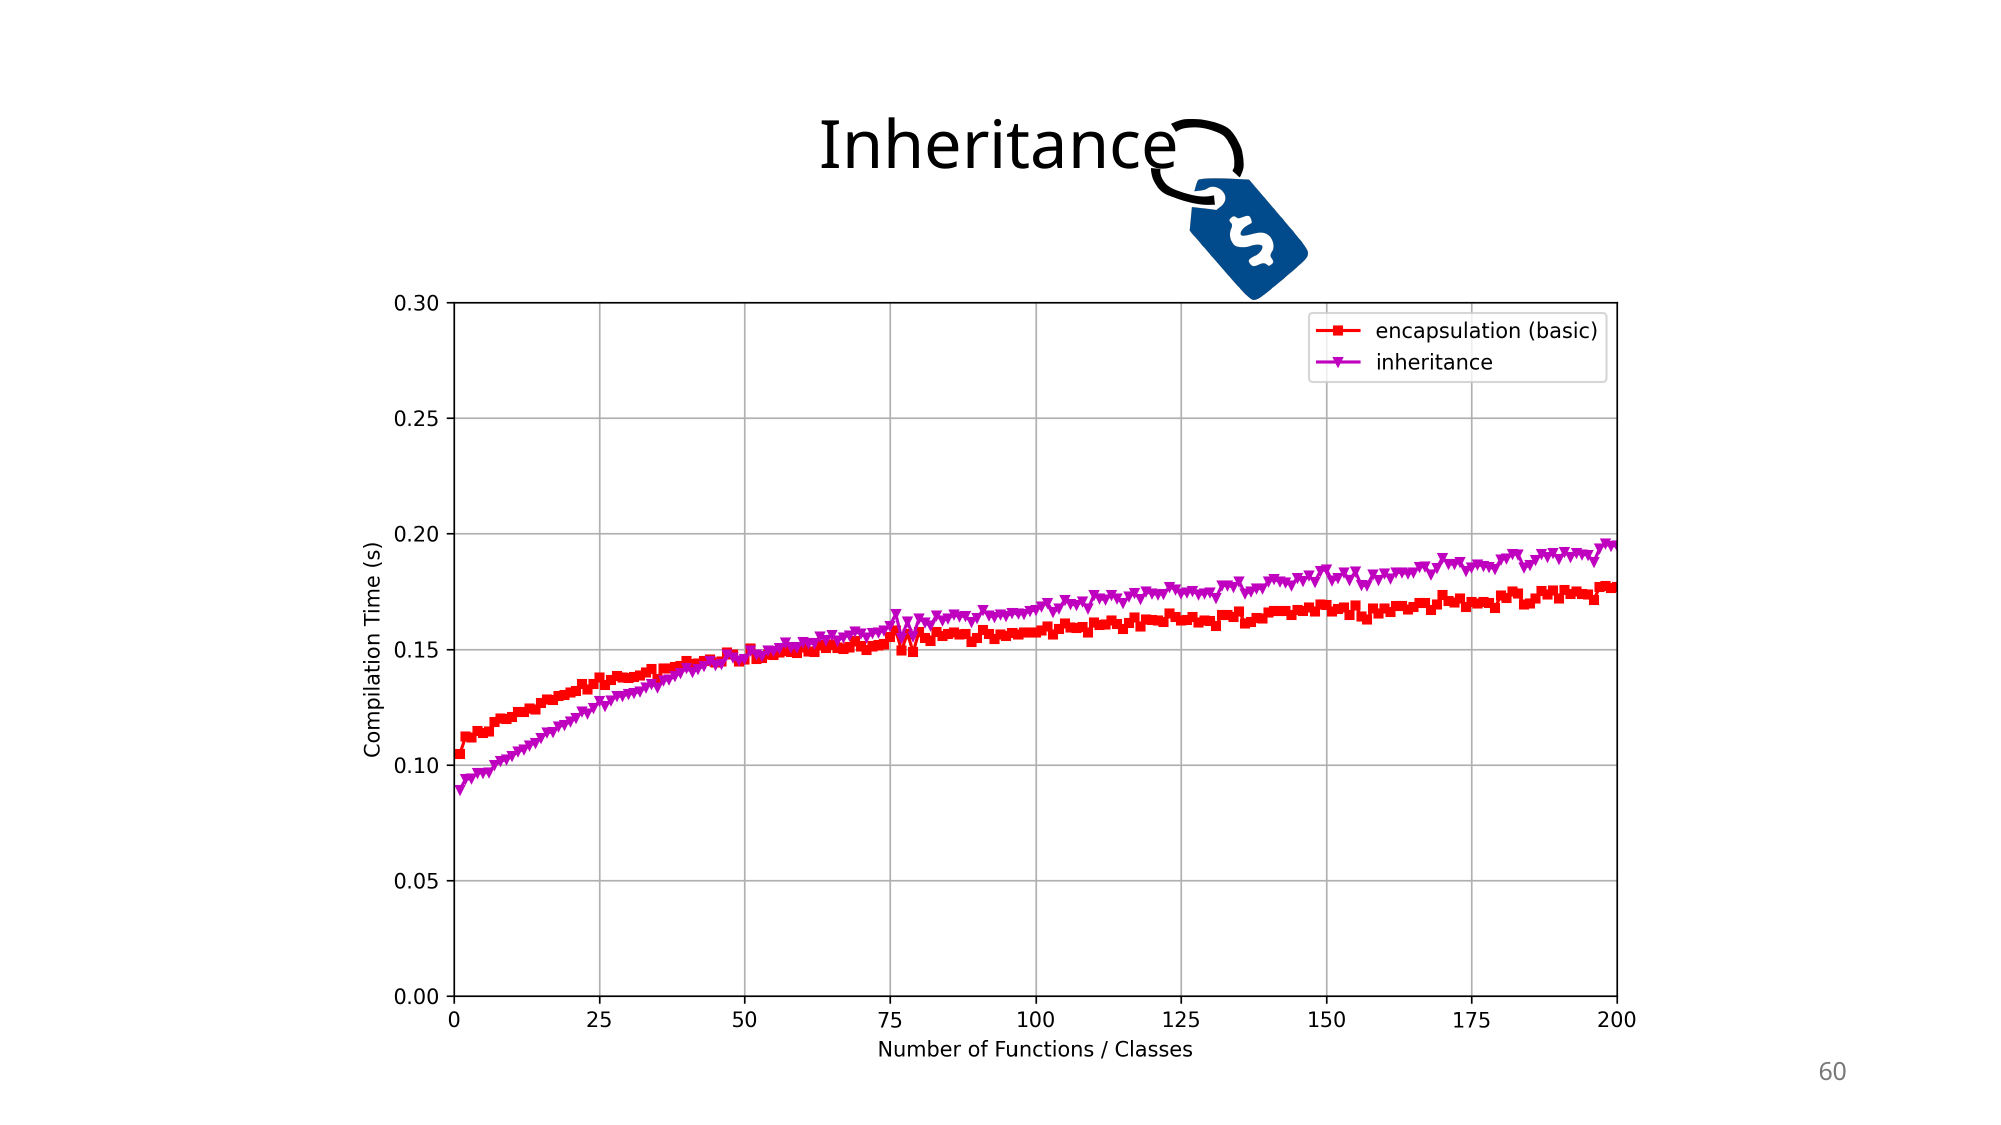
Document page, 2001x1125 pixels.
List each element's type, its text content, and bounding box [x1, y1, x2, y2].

slide_number 60 [1412, 1042, 1862, 1102]
text_box Inheritance [317, 103, 1683, 193]
picture [266, 119, 1767, 1095]
